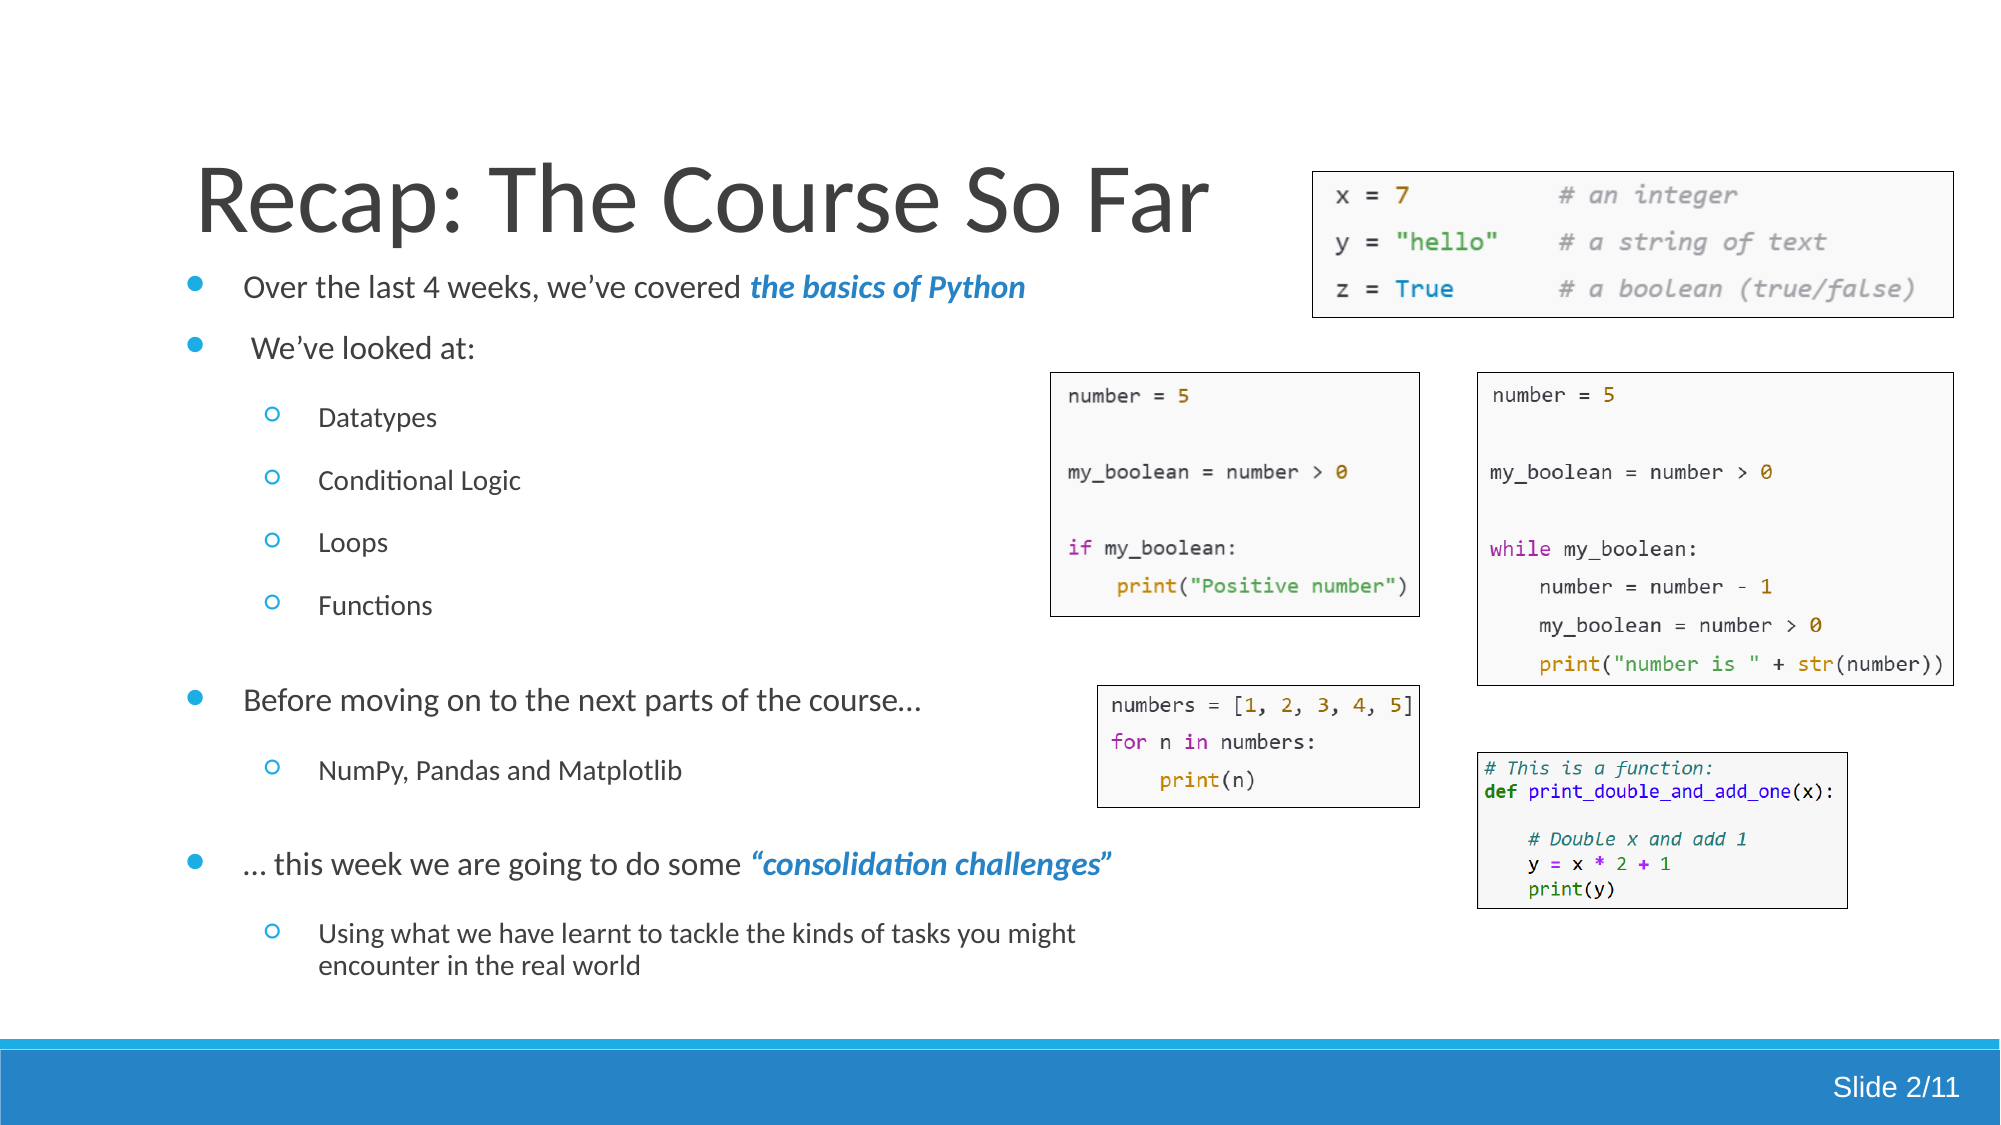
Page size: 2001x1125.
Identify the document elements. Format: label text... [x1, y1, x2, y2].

title Recap: The Course So Far [180, 22, 1830, 260]
picture [1049, 372, 1420, 617]
picture [1477, 372, 1954, 686]
picture [1097, 684, 1420, 809]
text_box Over the last 4 weeks, we’ve covered the basics of Python We’ve looked at: Datatypes Conditional Logic Loops Functions Before moving on to the next parts of the course… NumPy, Pandas and Matplotlib … this week we are going to do some “consolidation challenges” Using what we have learnt to tackle the kinds of tasks you might encounter in the real world [168, 262, 1182, 847]
picture [1477, 752, 1848, 910]
picture [1312, 171, 1954, 318]
text_box [148, 225, 1956, 332]
text_box Slide 2/11 [1817, 1053, 2000, 1125]
